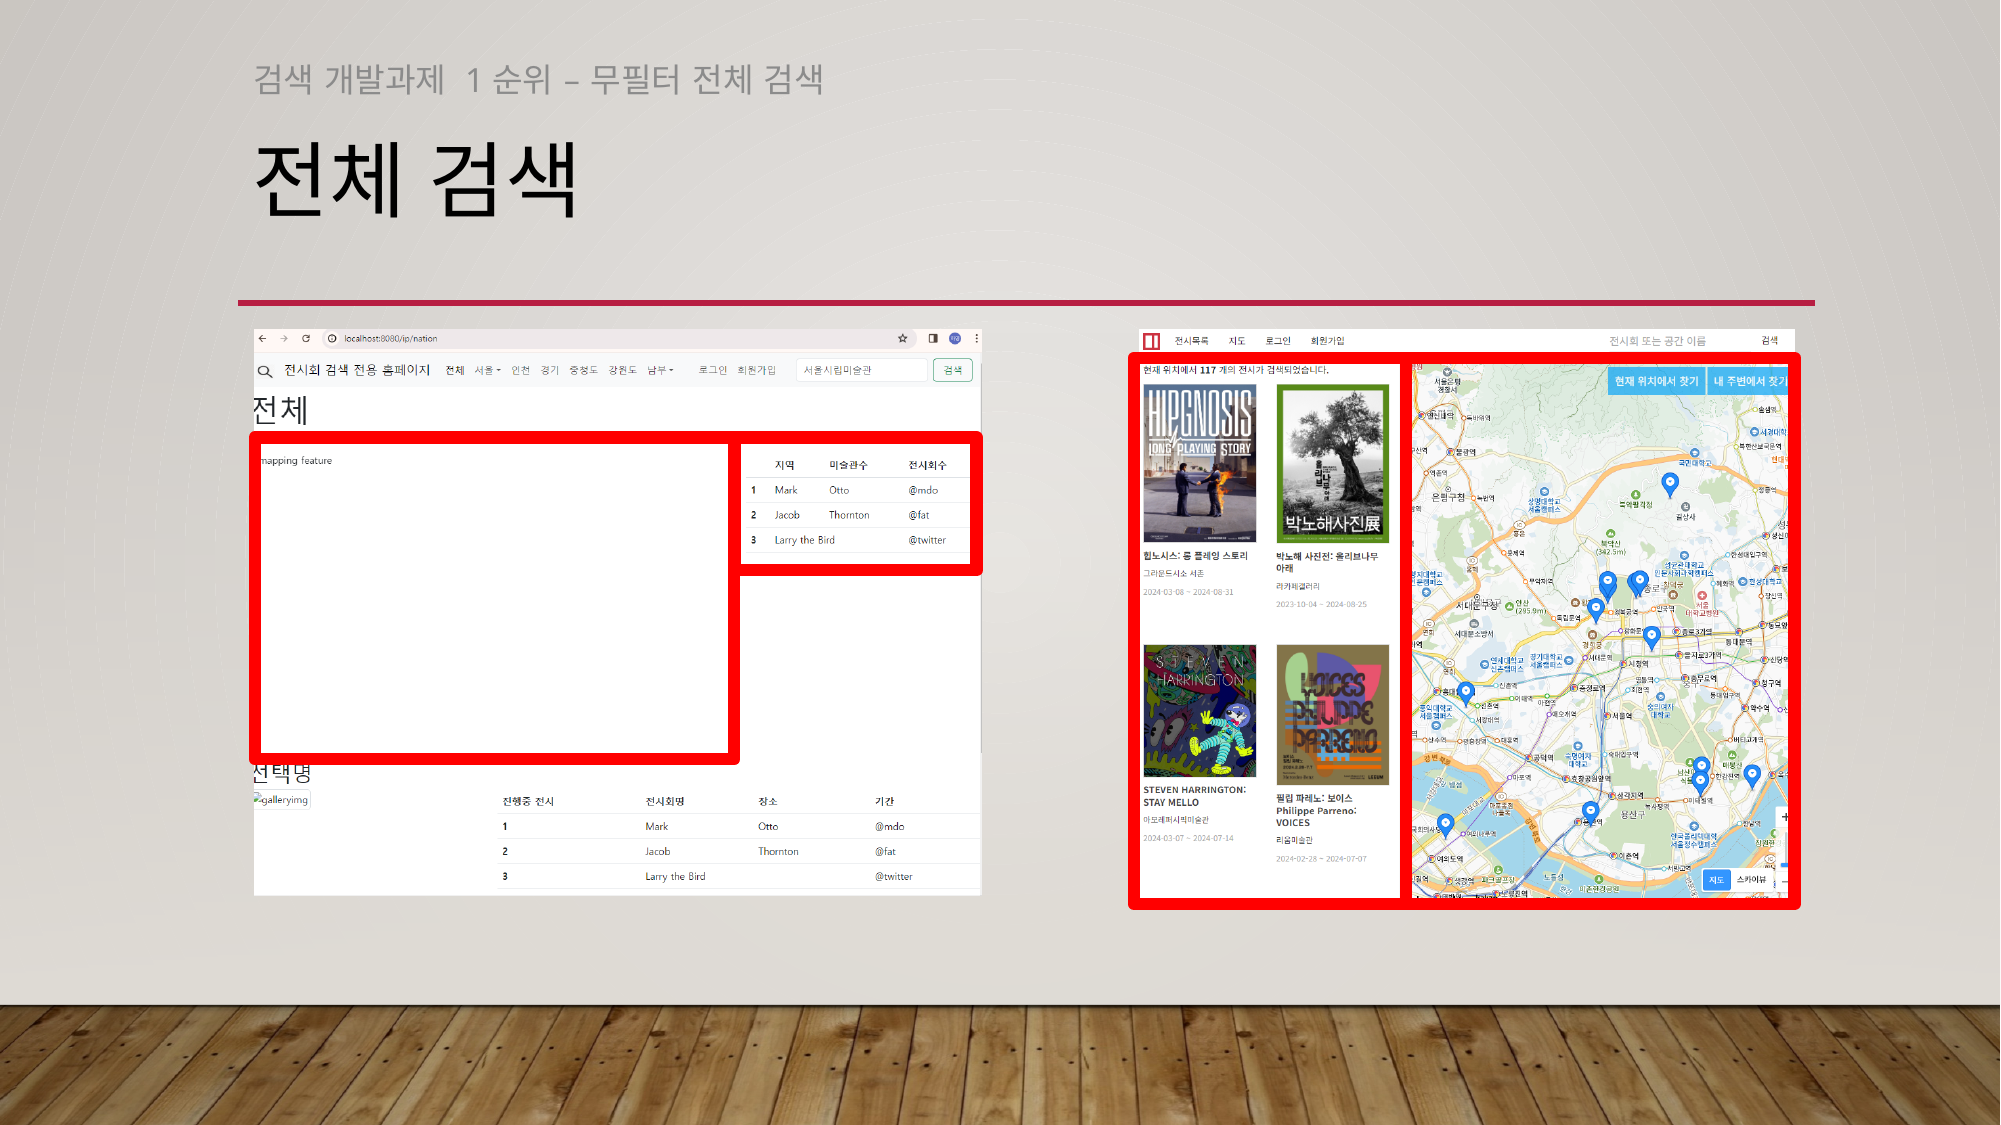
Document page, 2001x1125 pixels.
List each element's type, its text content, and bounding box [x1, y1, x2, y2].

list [254, 329, 983, 896]
picture [0, 1005, 2000, 1125]
title 전체 검색 [237, 132, 1814, 306]
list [1138, 329, 1795, 905]
text_box [1133, 357, 1138, 905]
footer 검색 개발과제 1순위 – 무필터 전체 검색 [238, 54, 1213, 105]
